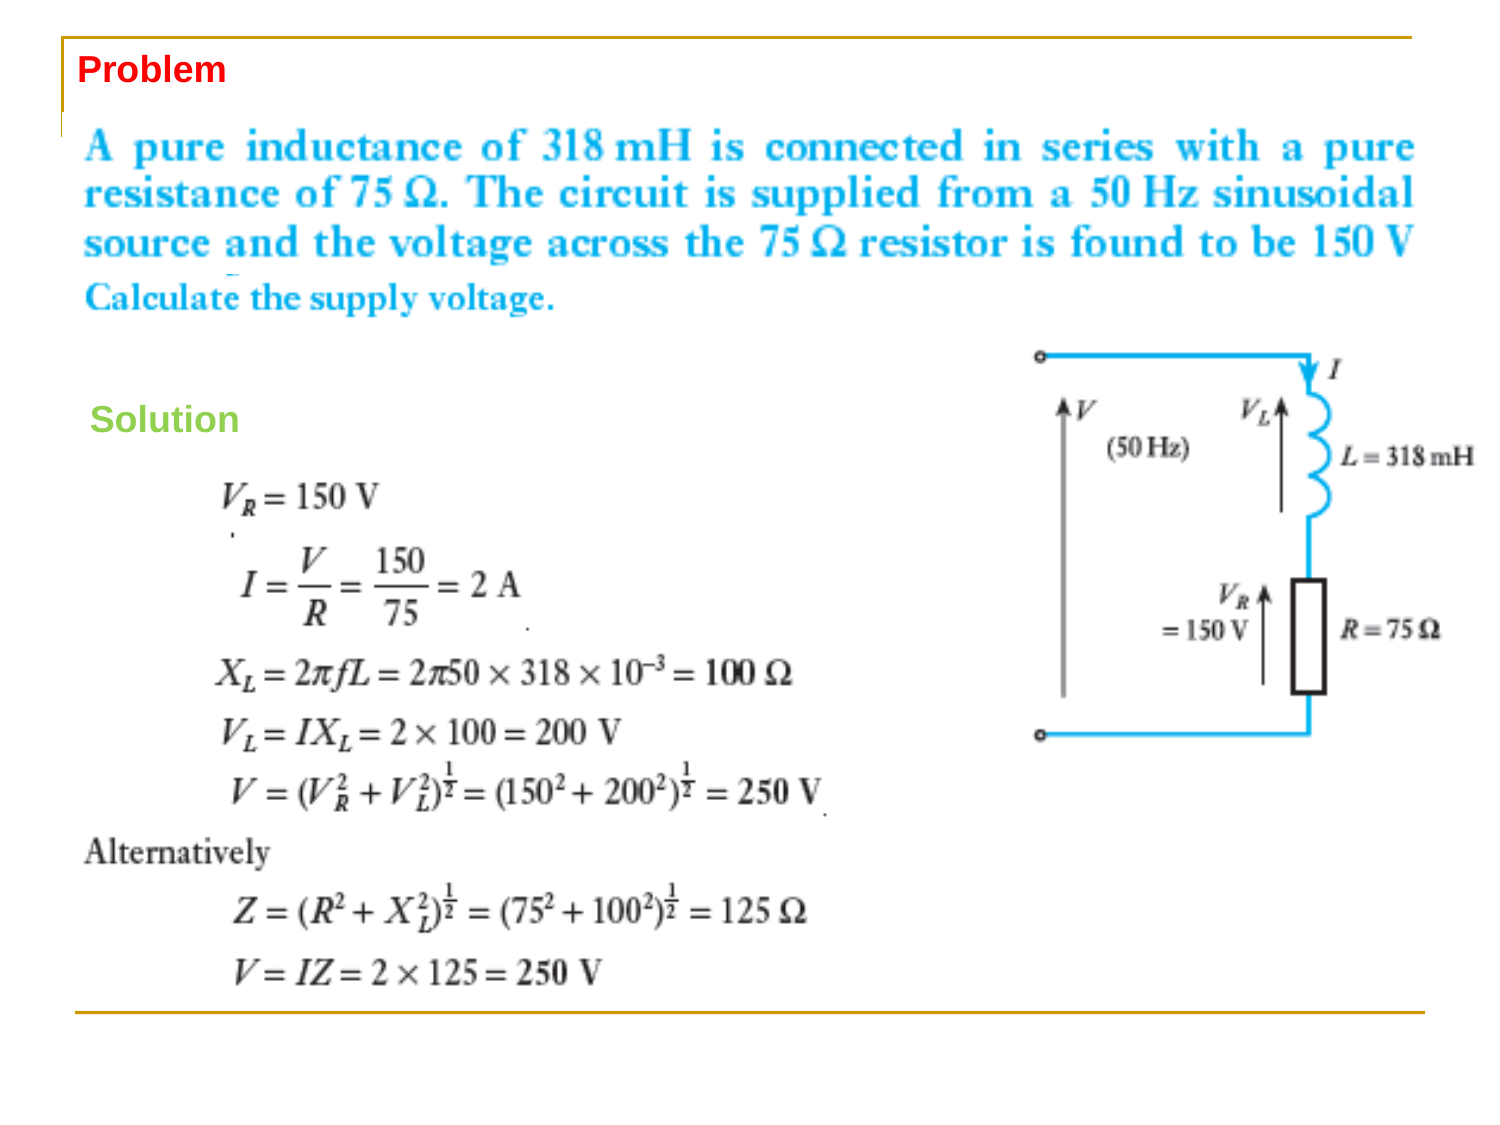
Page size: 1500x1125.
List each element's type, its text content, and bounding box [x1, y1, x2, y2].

picture [62, 112, 1439, 326]
picture [985, 312, 1500, 759]
text_box Problem [62, 37, 525, 98]
text_box Solution [74, 387, 538, 448]
picture [74, 462, 834, 1001]
